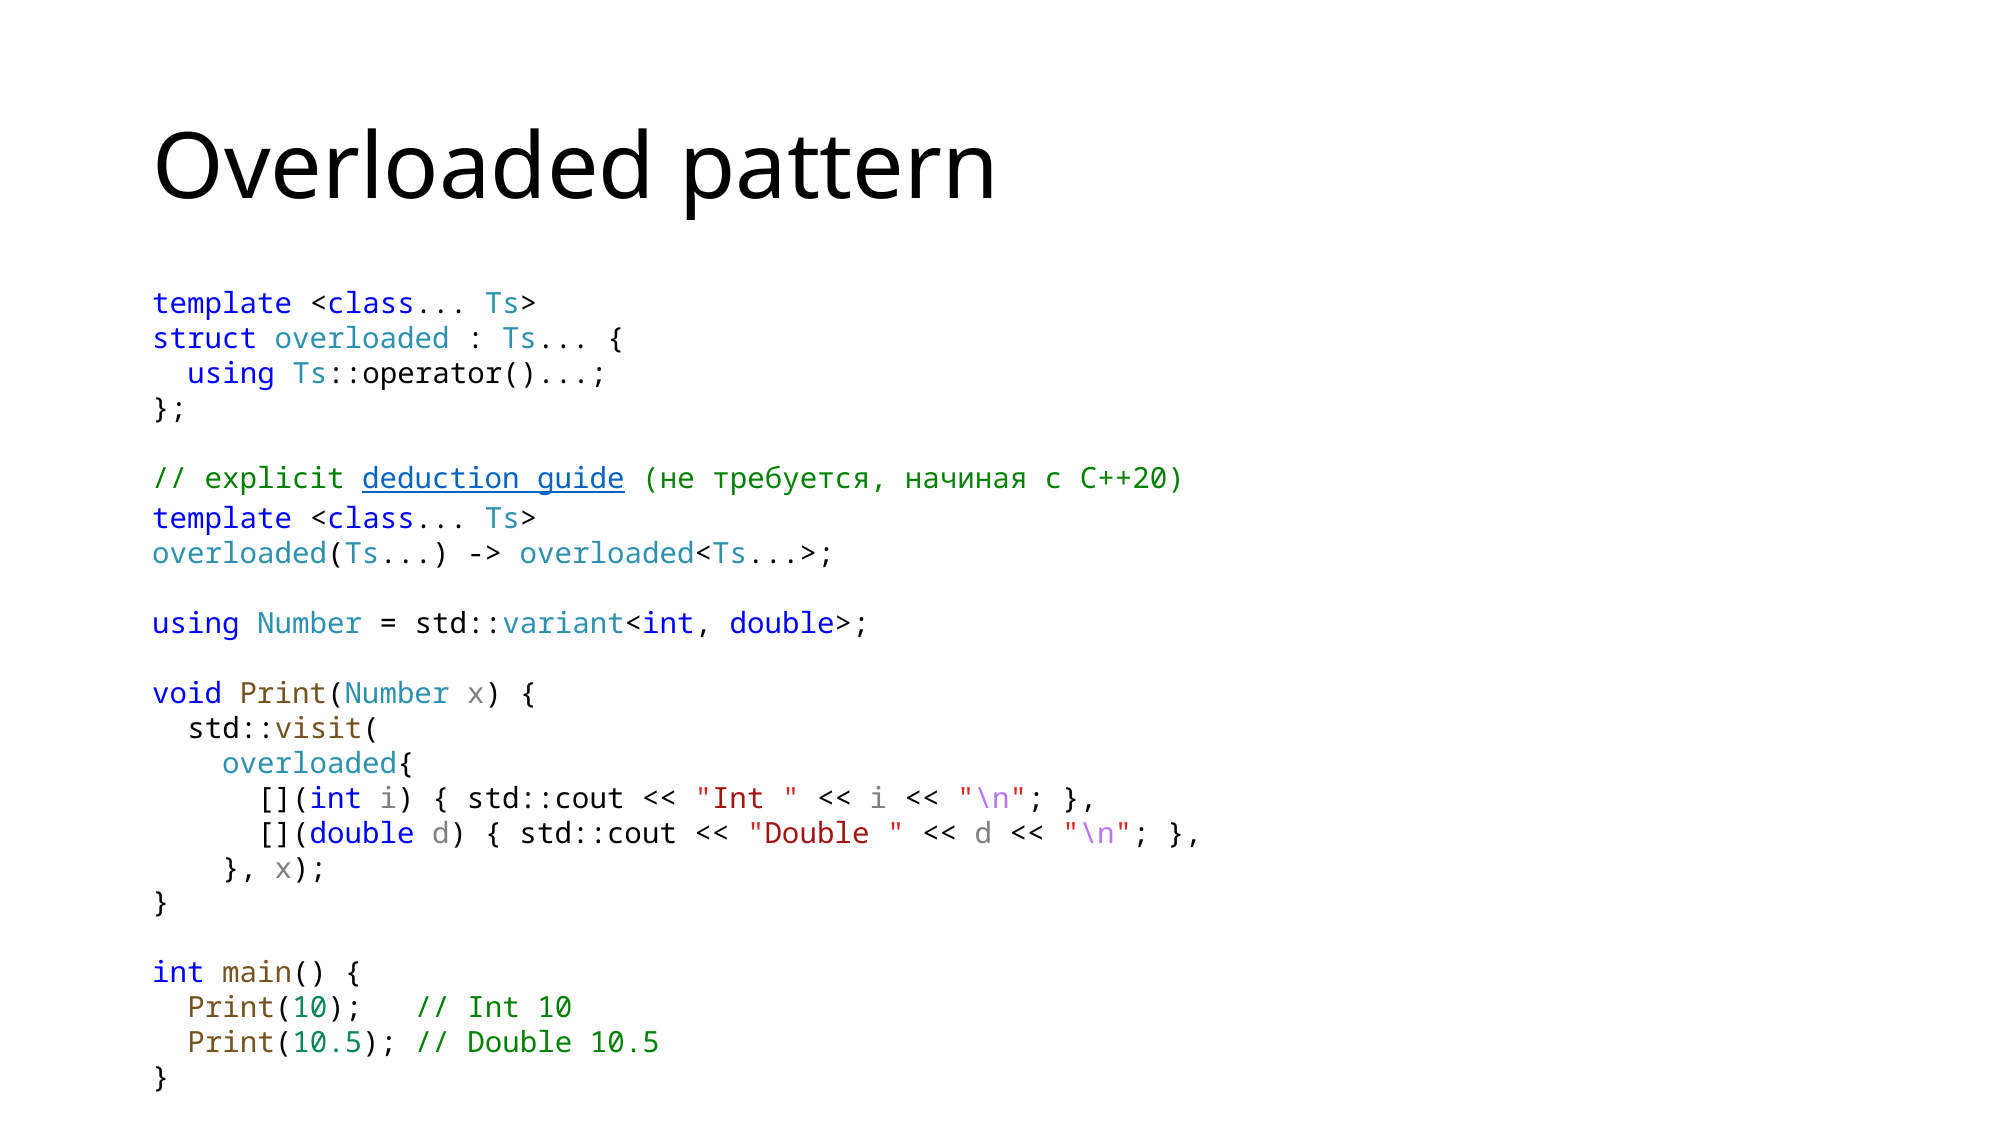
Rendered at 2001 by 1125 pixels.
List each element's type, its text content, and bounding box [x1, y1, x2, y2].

title Overloaded pattern [137, 59, 1863, 277]
text_box template <class... Ts> struct overloaded : Ts... { using Ts::operator()...; }; // explicit deduction guide (не требуется, начиная с C++20) template <class... Ts> overloaded(Ts...) -> overloaded<Ts...>; using Number = std::variant<int, double>; void Print(Number x) { std::visit( overloaded{ [](int i) { std::cout << "Int " << i << "\n"; }, [](double d) { std::cout << "Double " << d << "\n"; }, }, x); } int main() { Print(10); // Int 10 Print(10.5); // Double 10.5 } [137, 277, 1863, 1101]
